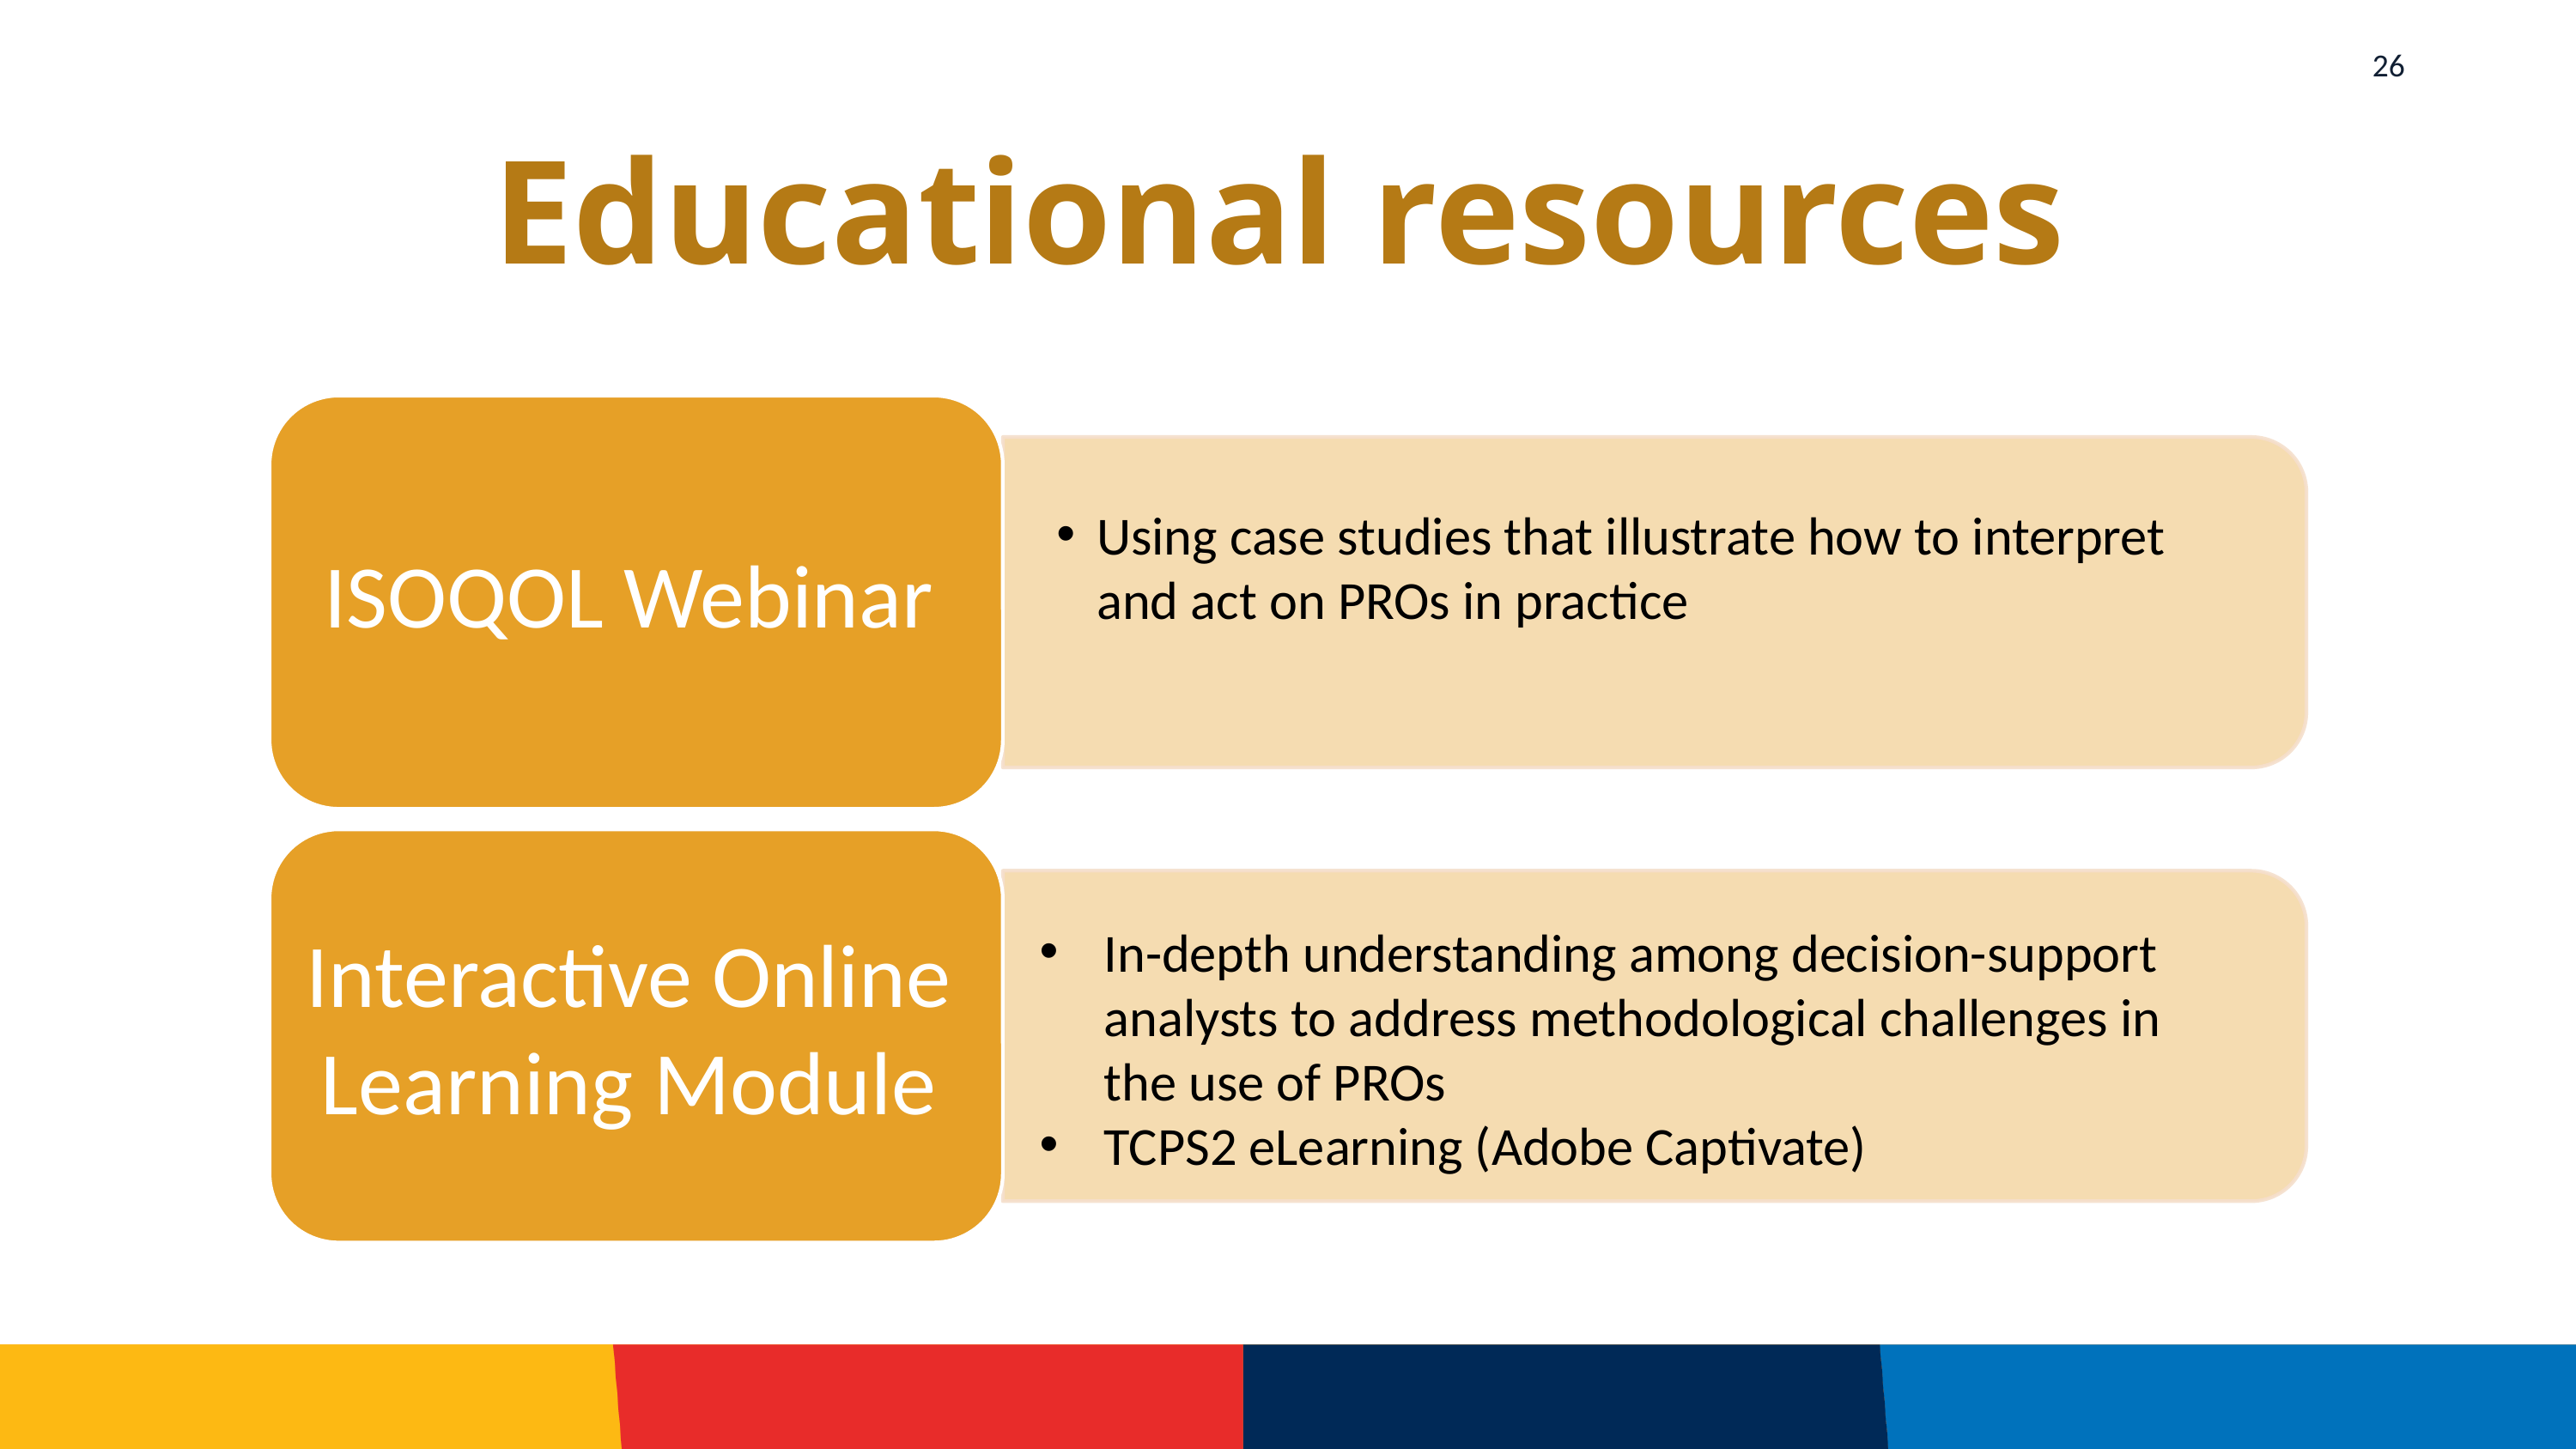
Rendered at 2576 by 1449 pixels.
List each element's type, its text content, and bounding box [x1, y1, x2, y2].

title Educational resources [144, 148, 2414, 303]
text_box 26 [2360, 38, 2438, 78]
picture [0, 0, 2576, 1449]
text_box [269, 395, 2307, 1243]
